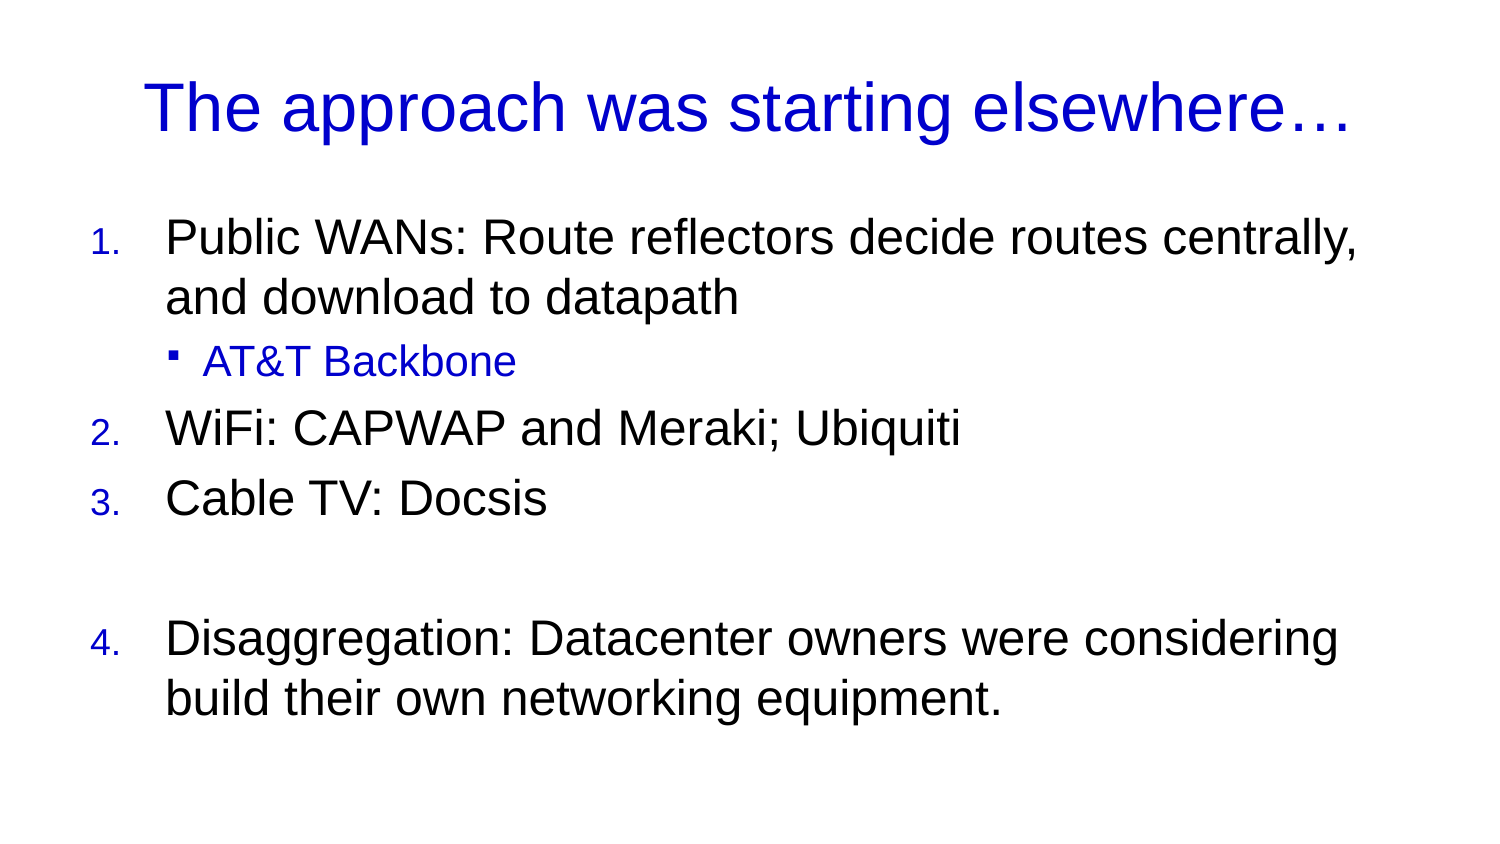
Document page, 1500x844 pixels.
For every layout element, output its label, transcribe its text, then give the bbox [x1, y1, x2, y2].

list Public WANs: Route reflectors decide routes centrally, and download to datapath AT&T Backbone WiFi: CAPWAP and Meraki; Ubiquiti Cable TV: Docsis Disaggregation: Datacenter owners were considering build their own networking equipment. [75, 196, 1425, 754]
title The approach was starting elsewhere… [75, 33, 1425, 175]
